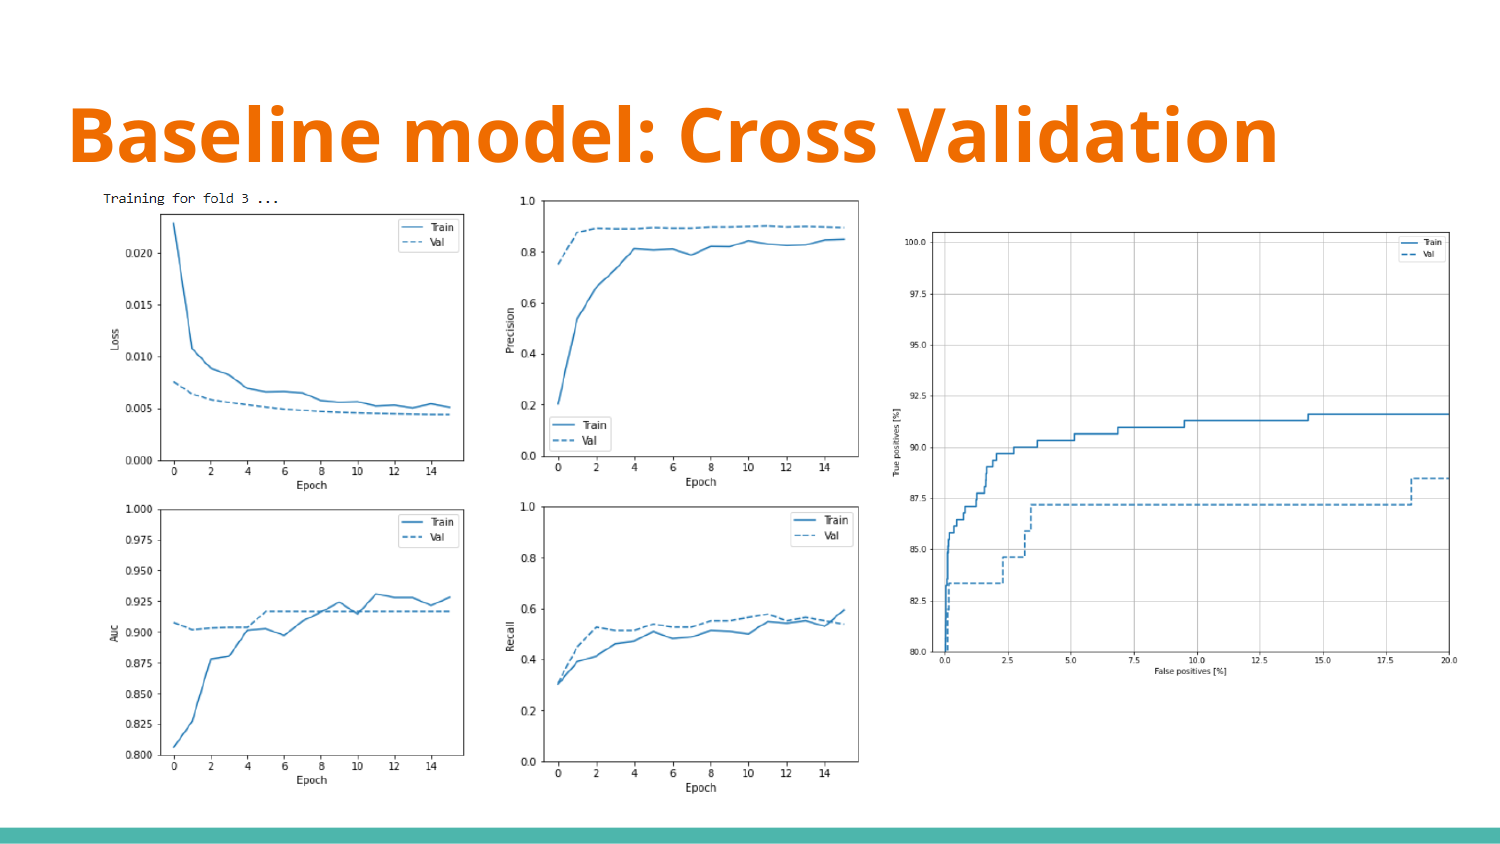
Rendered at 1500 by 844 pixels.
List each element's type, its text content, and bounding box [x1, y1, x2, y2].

picture [890, 223, 1472, 681]
title Baseline model: Cross Validation [51, 72, 1449, 189]
picture [95, 188, 475, 794]
picture [495, 188, 870, 794]
